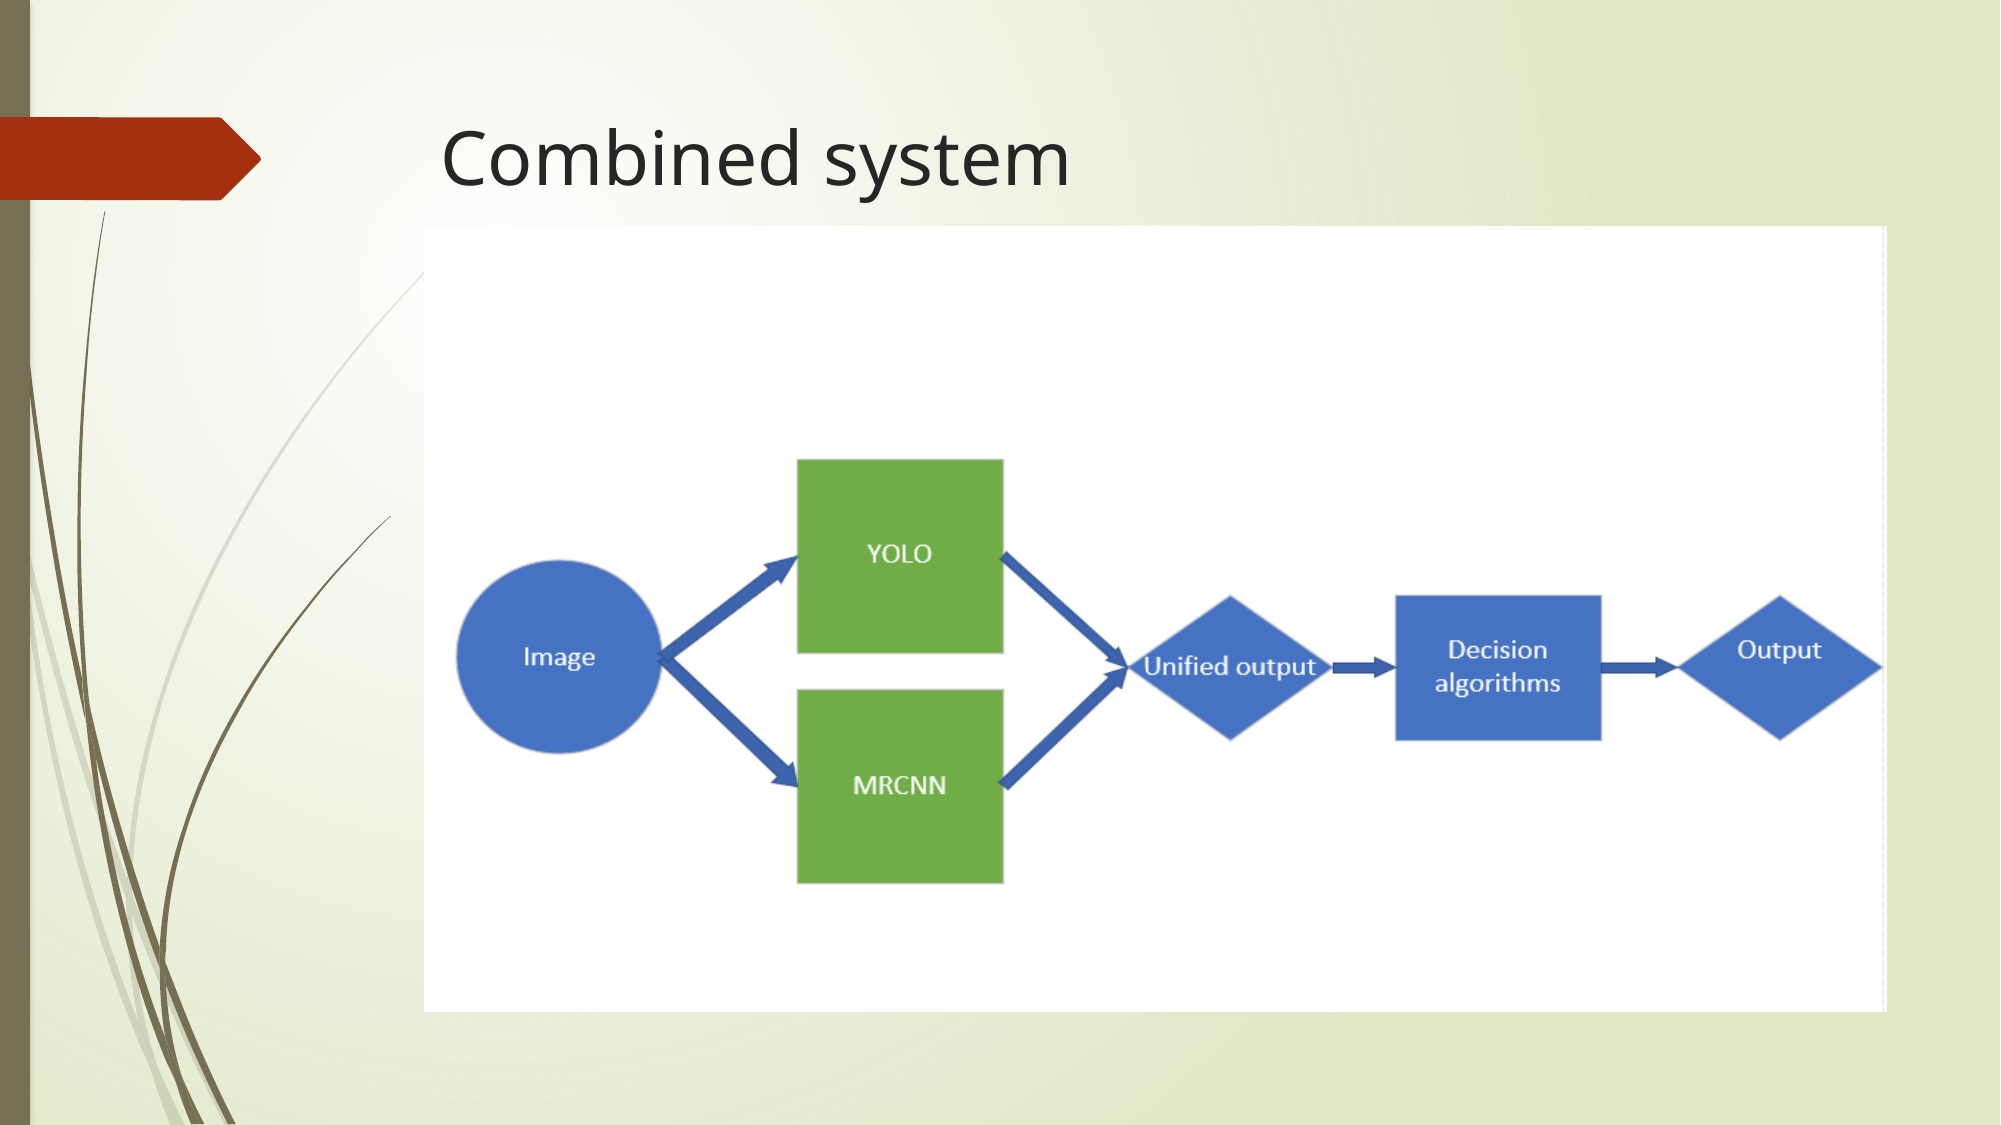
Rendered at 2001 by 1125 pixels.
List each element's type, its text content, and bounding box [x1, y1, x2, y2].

picture [424, 226, 1887, 1013]
title Combined system [425, 102, 1888, 228]
